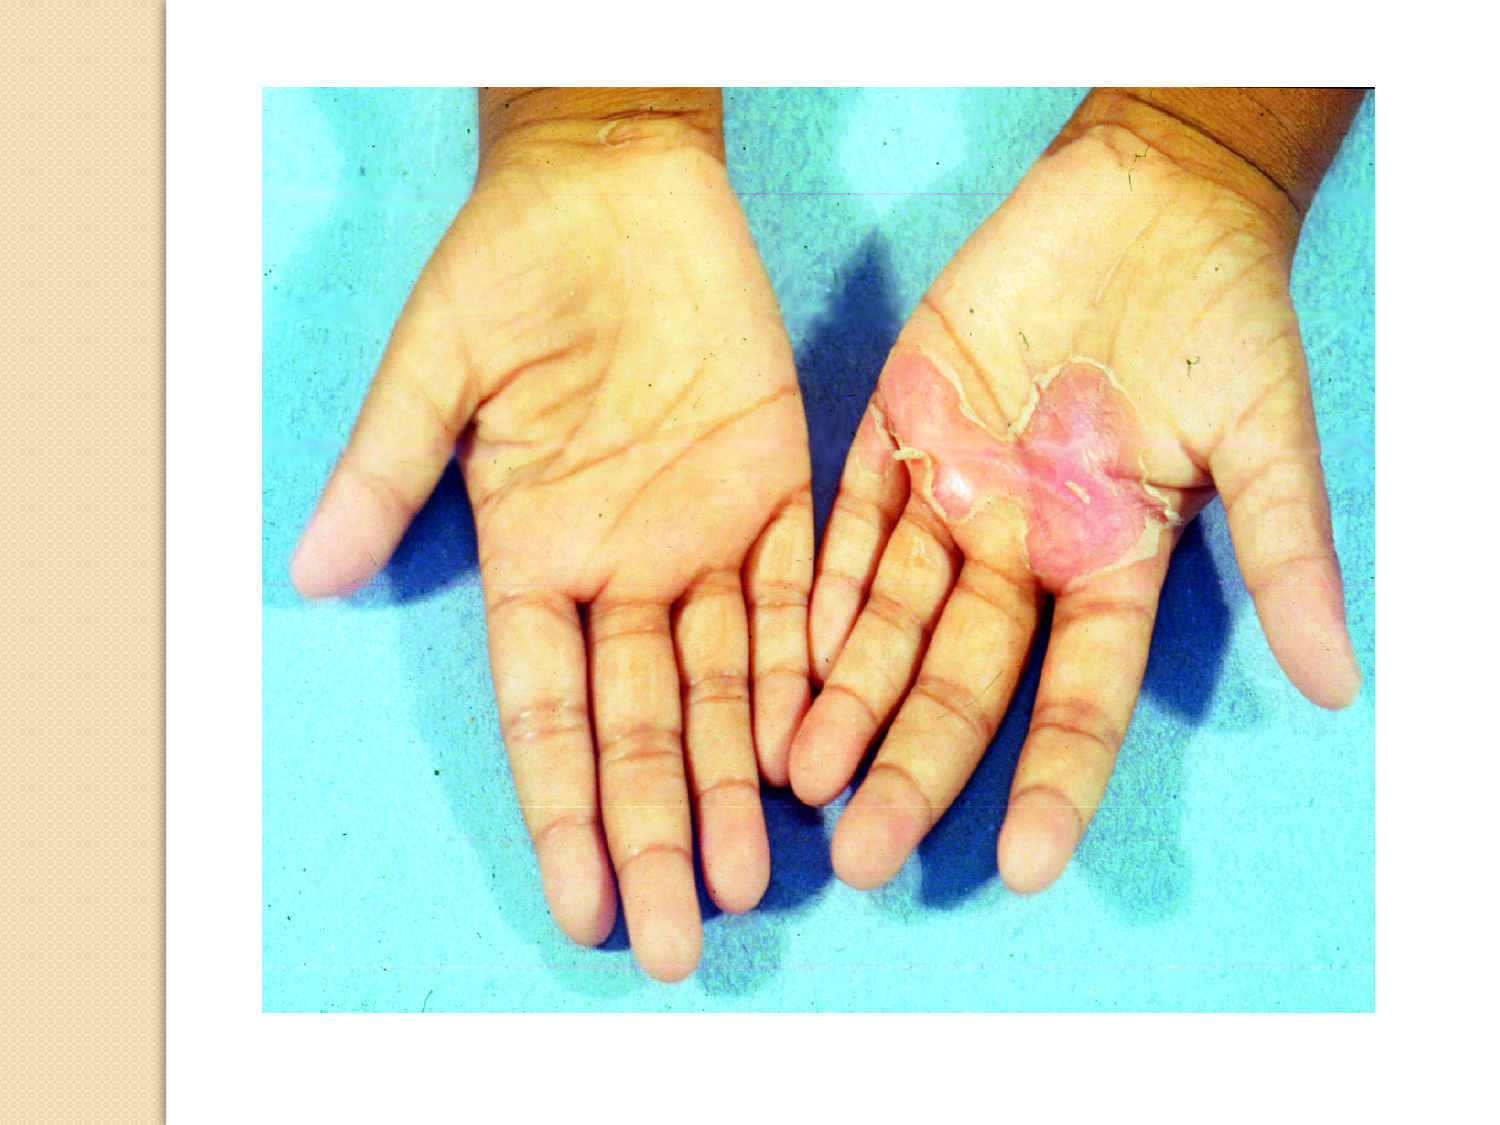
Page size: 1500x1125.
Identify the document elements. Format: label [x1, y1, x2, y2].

picture [262, 87, 1376, 1013]
